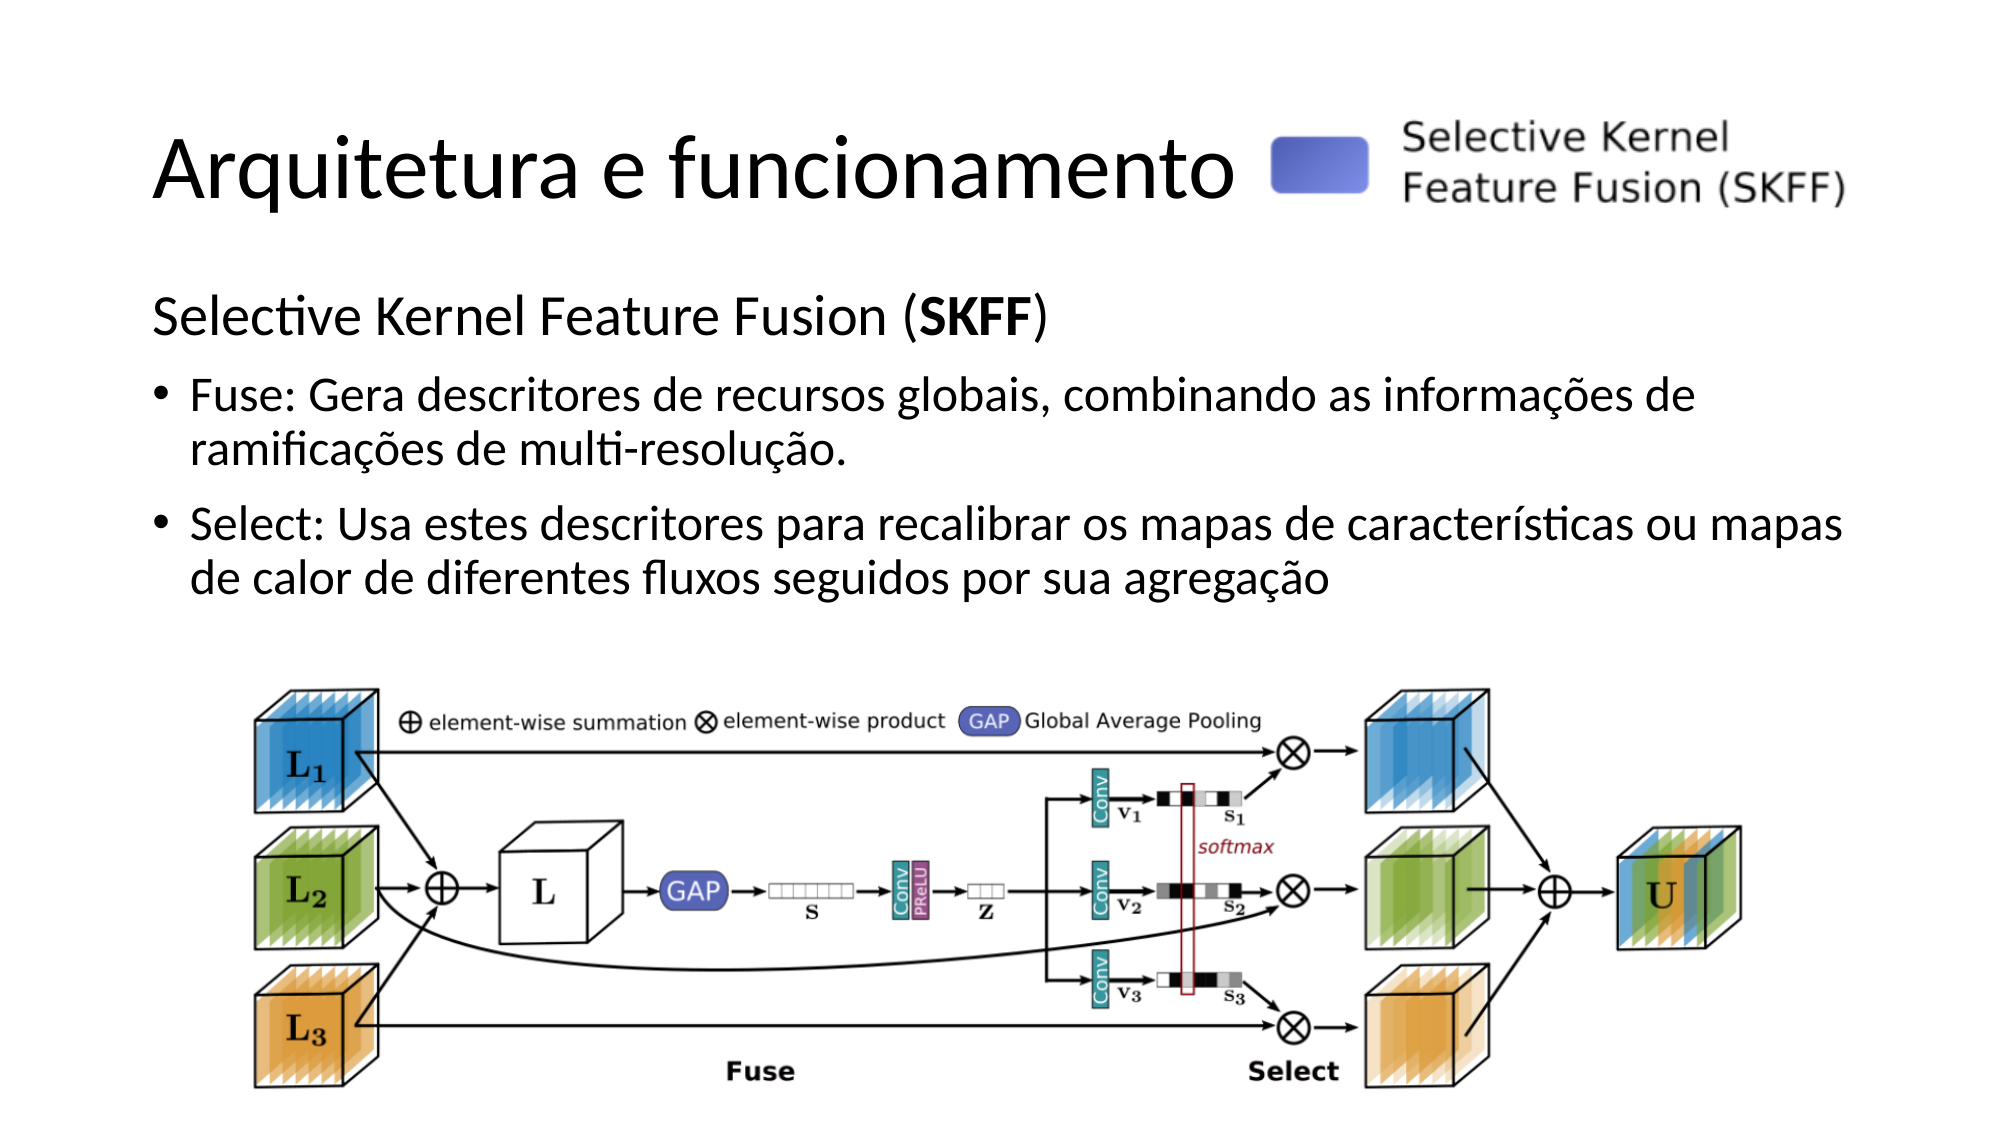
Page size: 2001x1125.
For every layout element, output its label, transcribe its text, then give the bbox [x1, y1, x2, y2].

picture [1263, 108, 1863, 229]
title Arquitetura e funcionamento [137, 59, 1863, 277]
picture [240, 675, 1760, 1104]
list Selective Kernel Feature Fusion (SKFF) Fuse: Gera descritores de recursos globais, combinando as informações de ramificações de multi-resolução. Select: Usa estes descritores para recalibrar os mapas de características ou mapas de calor de diferentes fluxos seguidos por sua agregação [137, 277, 1863, 992]
